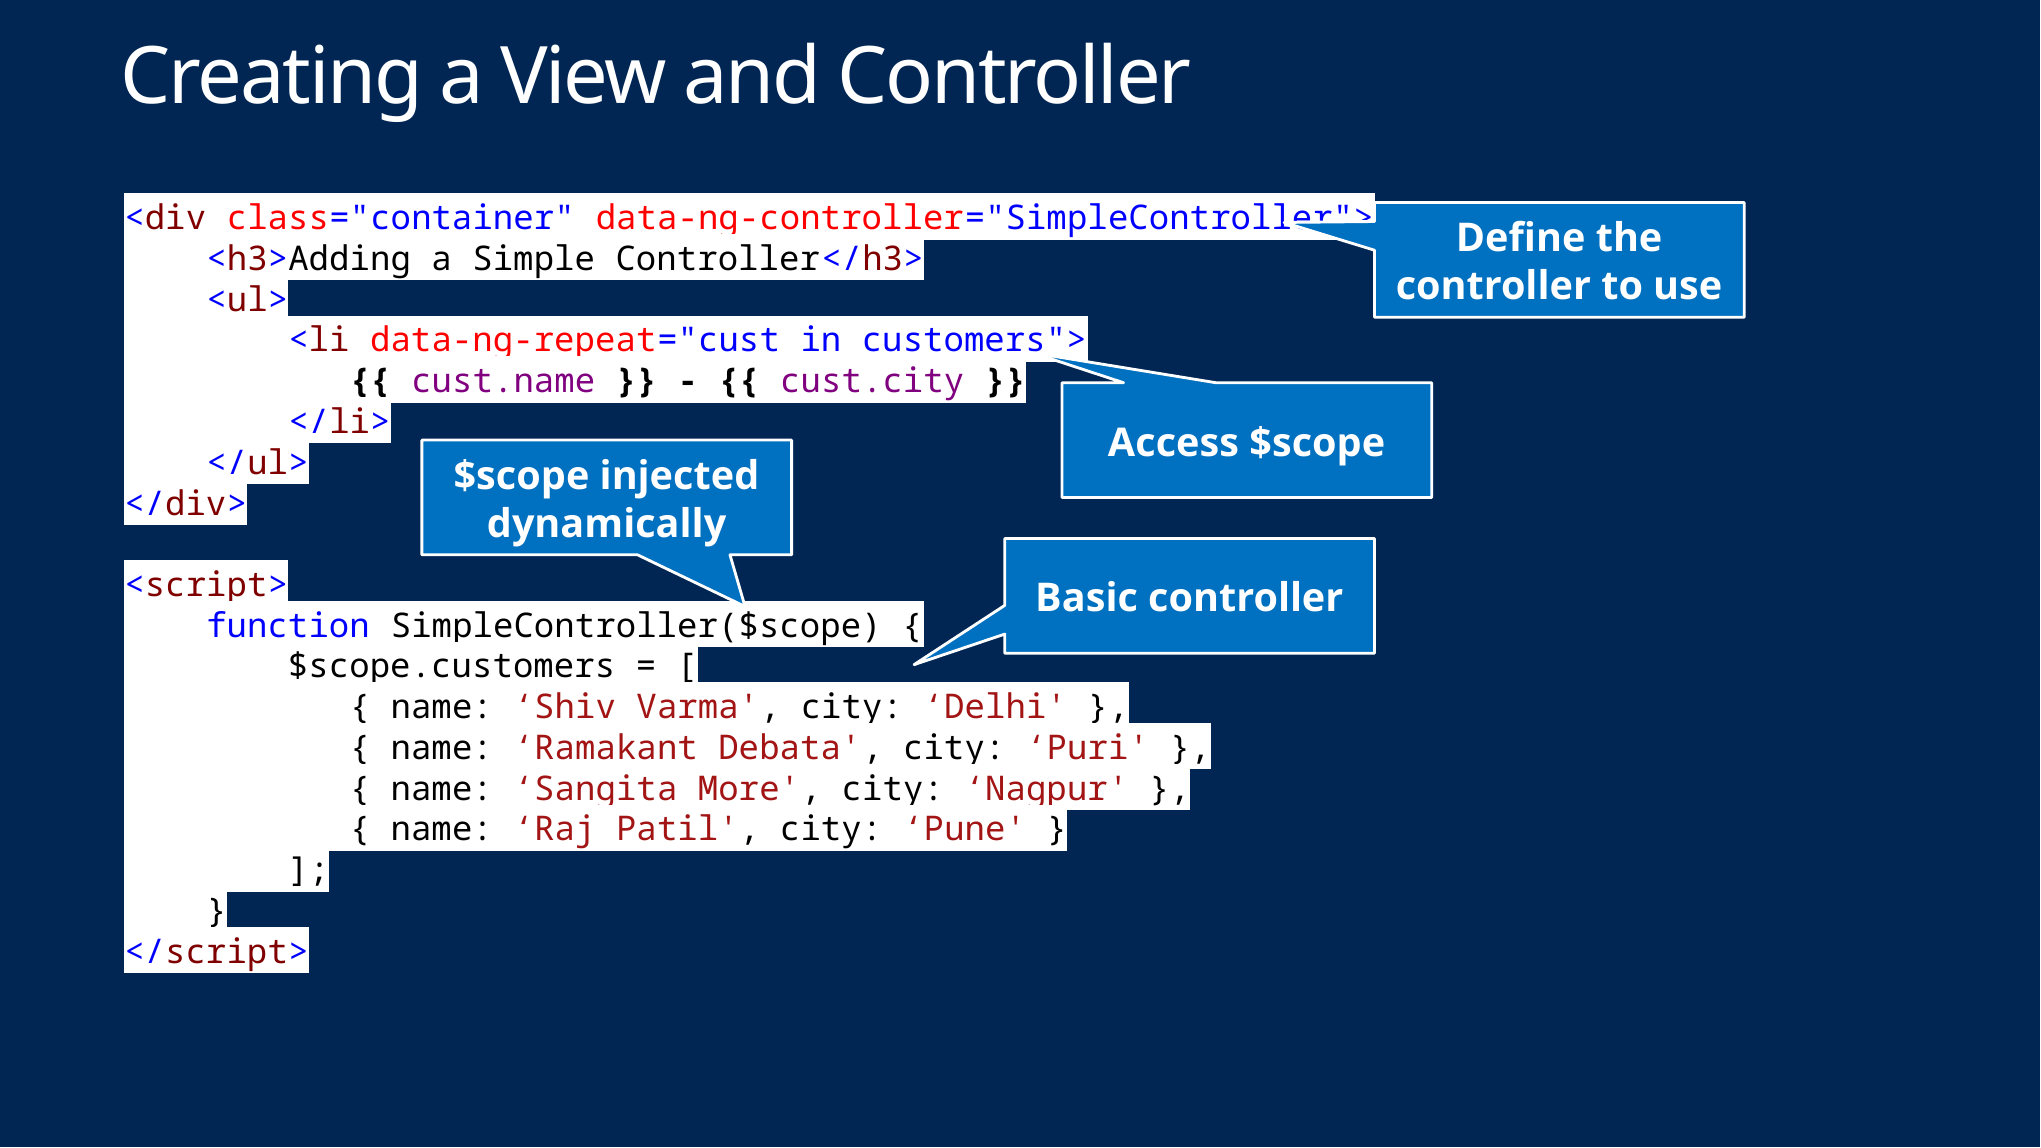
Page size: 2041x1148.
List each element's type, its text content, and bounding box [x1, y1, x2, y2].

title Creating a View and Controller [96, 20, 1891, 148]
text_box Basic controller [912, 537, 1376, 667]
text_box Define the controller to use [1282, 201, 1746, 319]
text_box Access $scope [1031, 351, 1434, 499]
text_box <div class="container" data-ng-controller="SimpleController"> <h3>Adding a Simple Controller</h3> <ul> <li data-ng-repeat="cust in customers"> {{ cust.name }} - {{ cust.city }} </li> </ul> </div> <script> function SimpleController($scope) { $scope.customers = [ { name: ‘Shiv Varma', city: ‘Delhi' }, { name: ‘Ramakant Debata', city: ‘Puri' }, { name: ‘Sangita More', city: ‘Nagpur' }, { name: ‘Raj Patil', city: ‘Pune' } ]; } </script> [109, 188, 1474, 978]
text_box $scope injected dynamically [420, 438, 794, 608]
